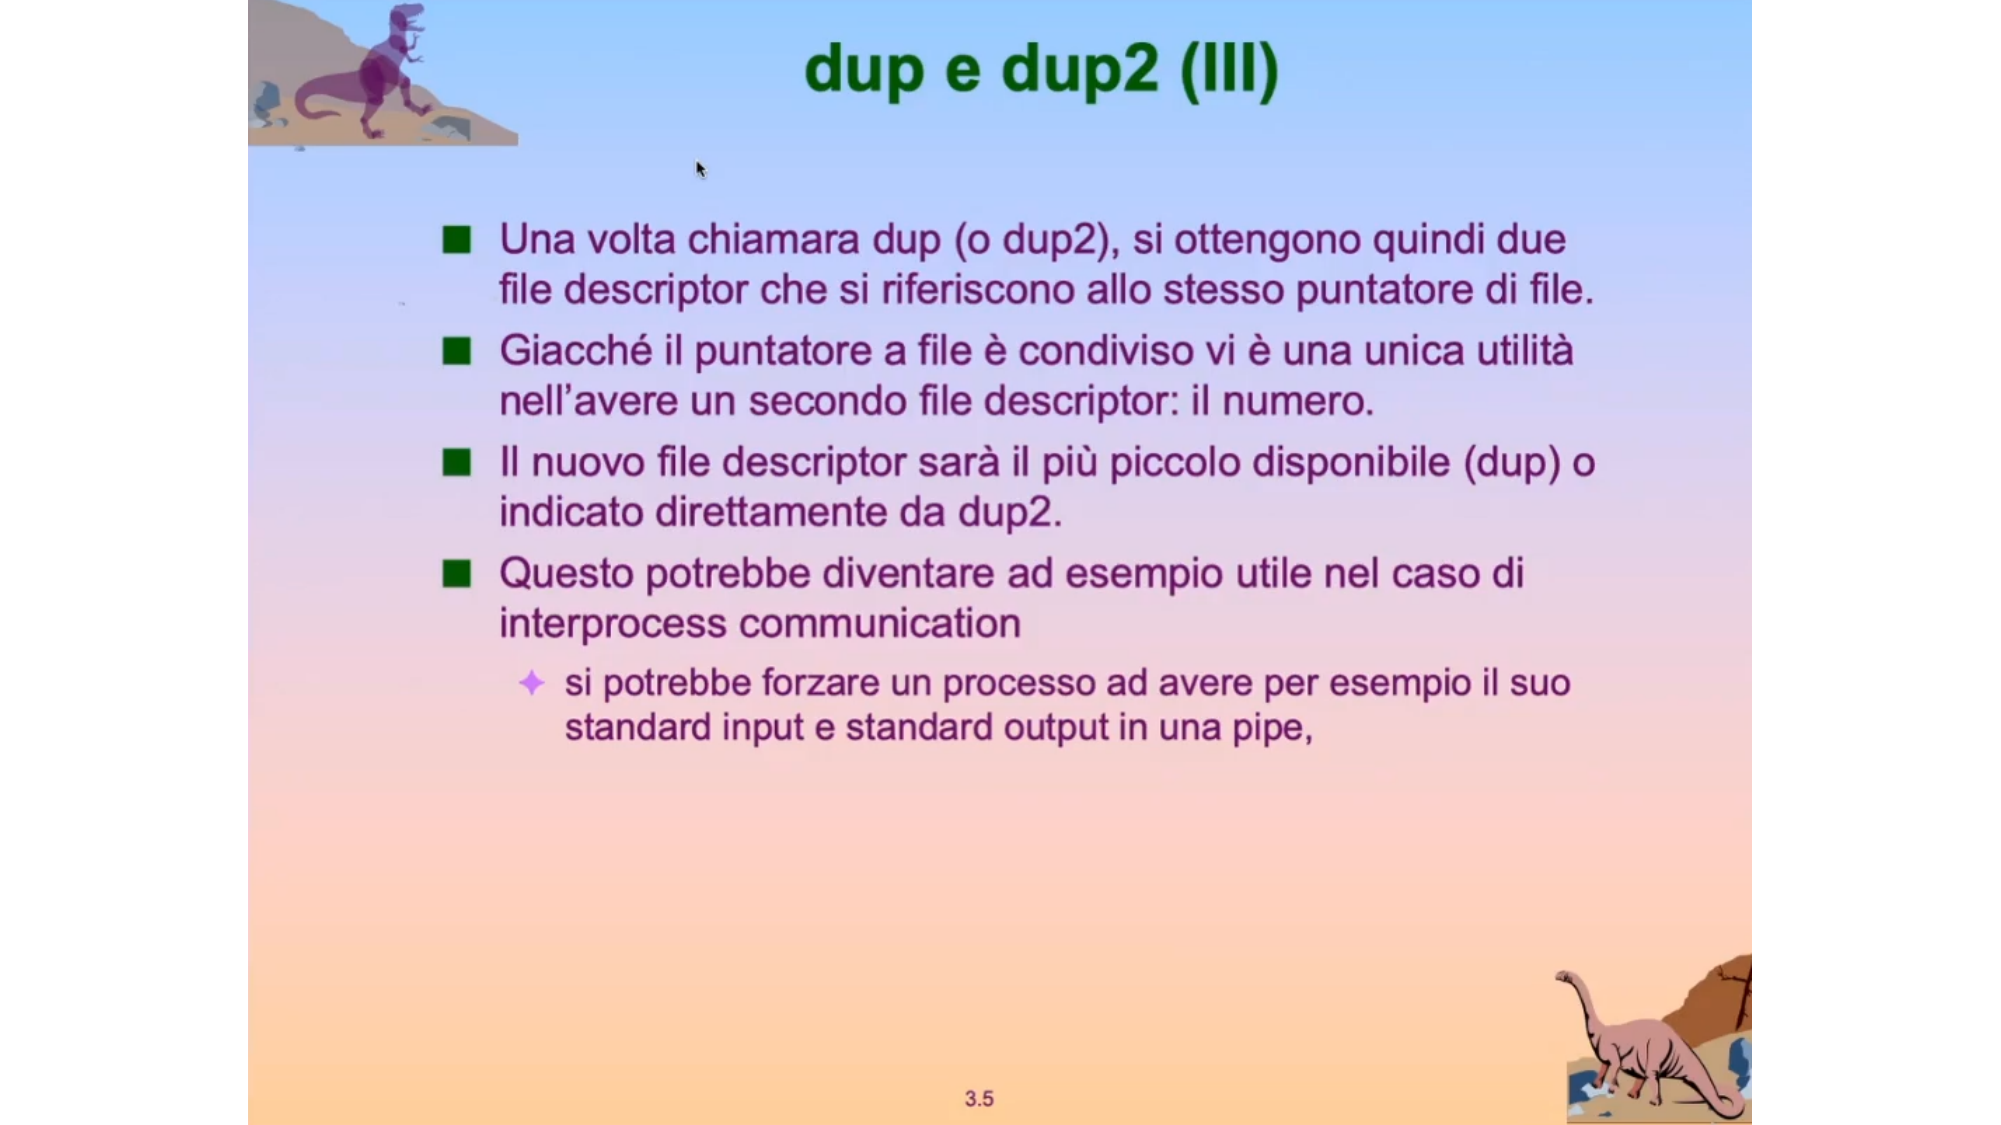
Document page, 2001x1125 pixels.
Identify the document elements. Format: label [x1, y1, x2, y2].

picture [248, 0, 1752, 1125]
